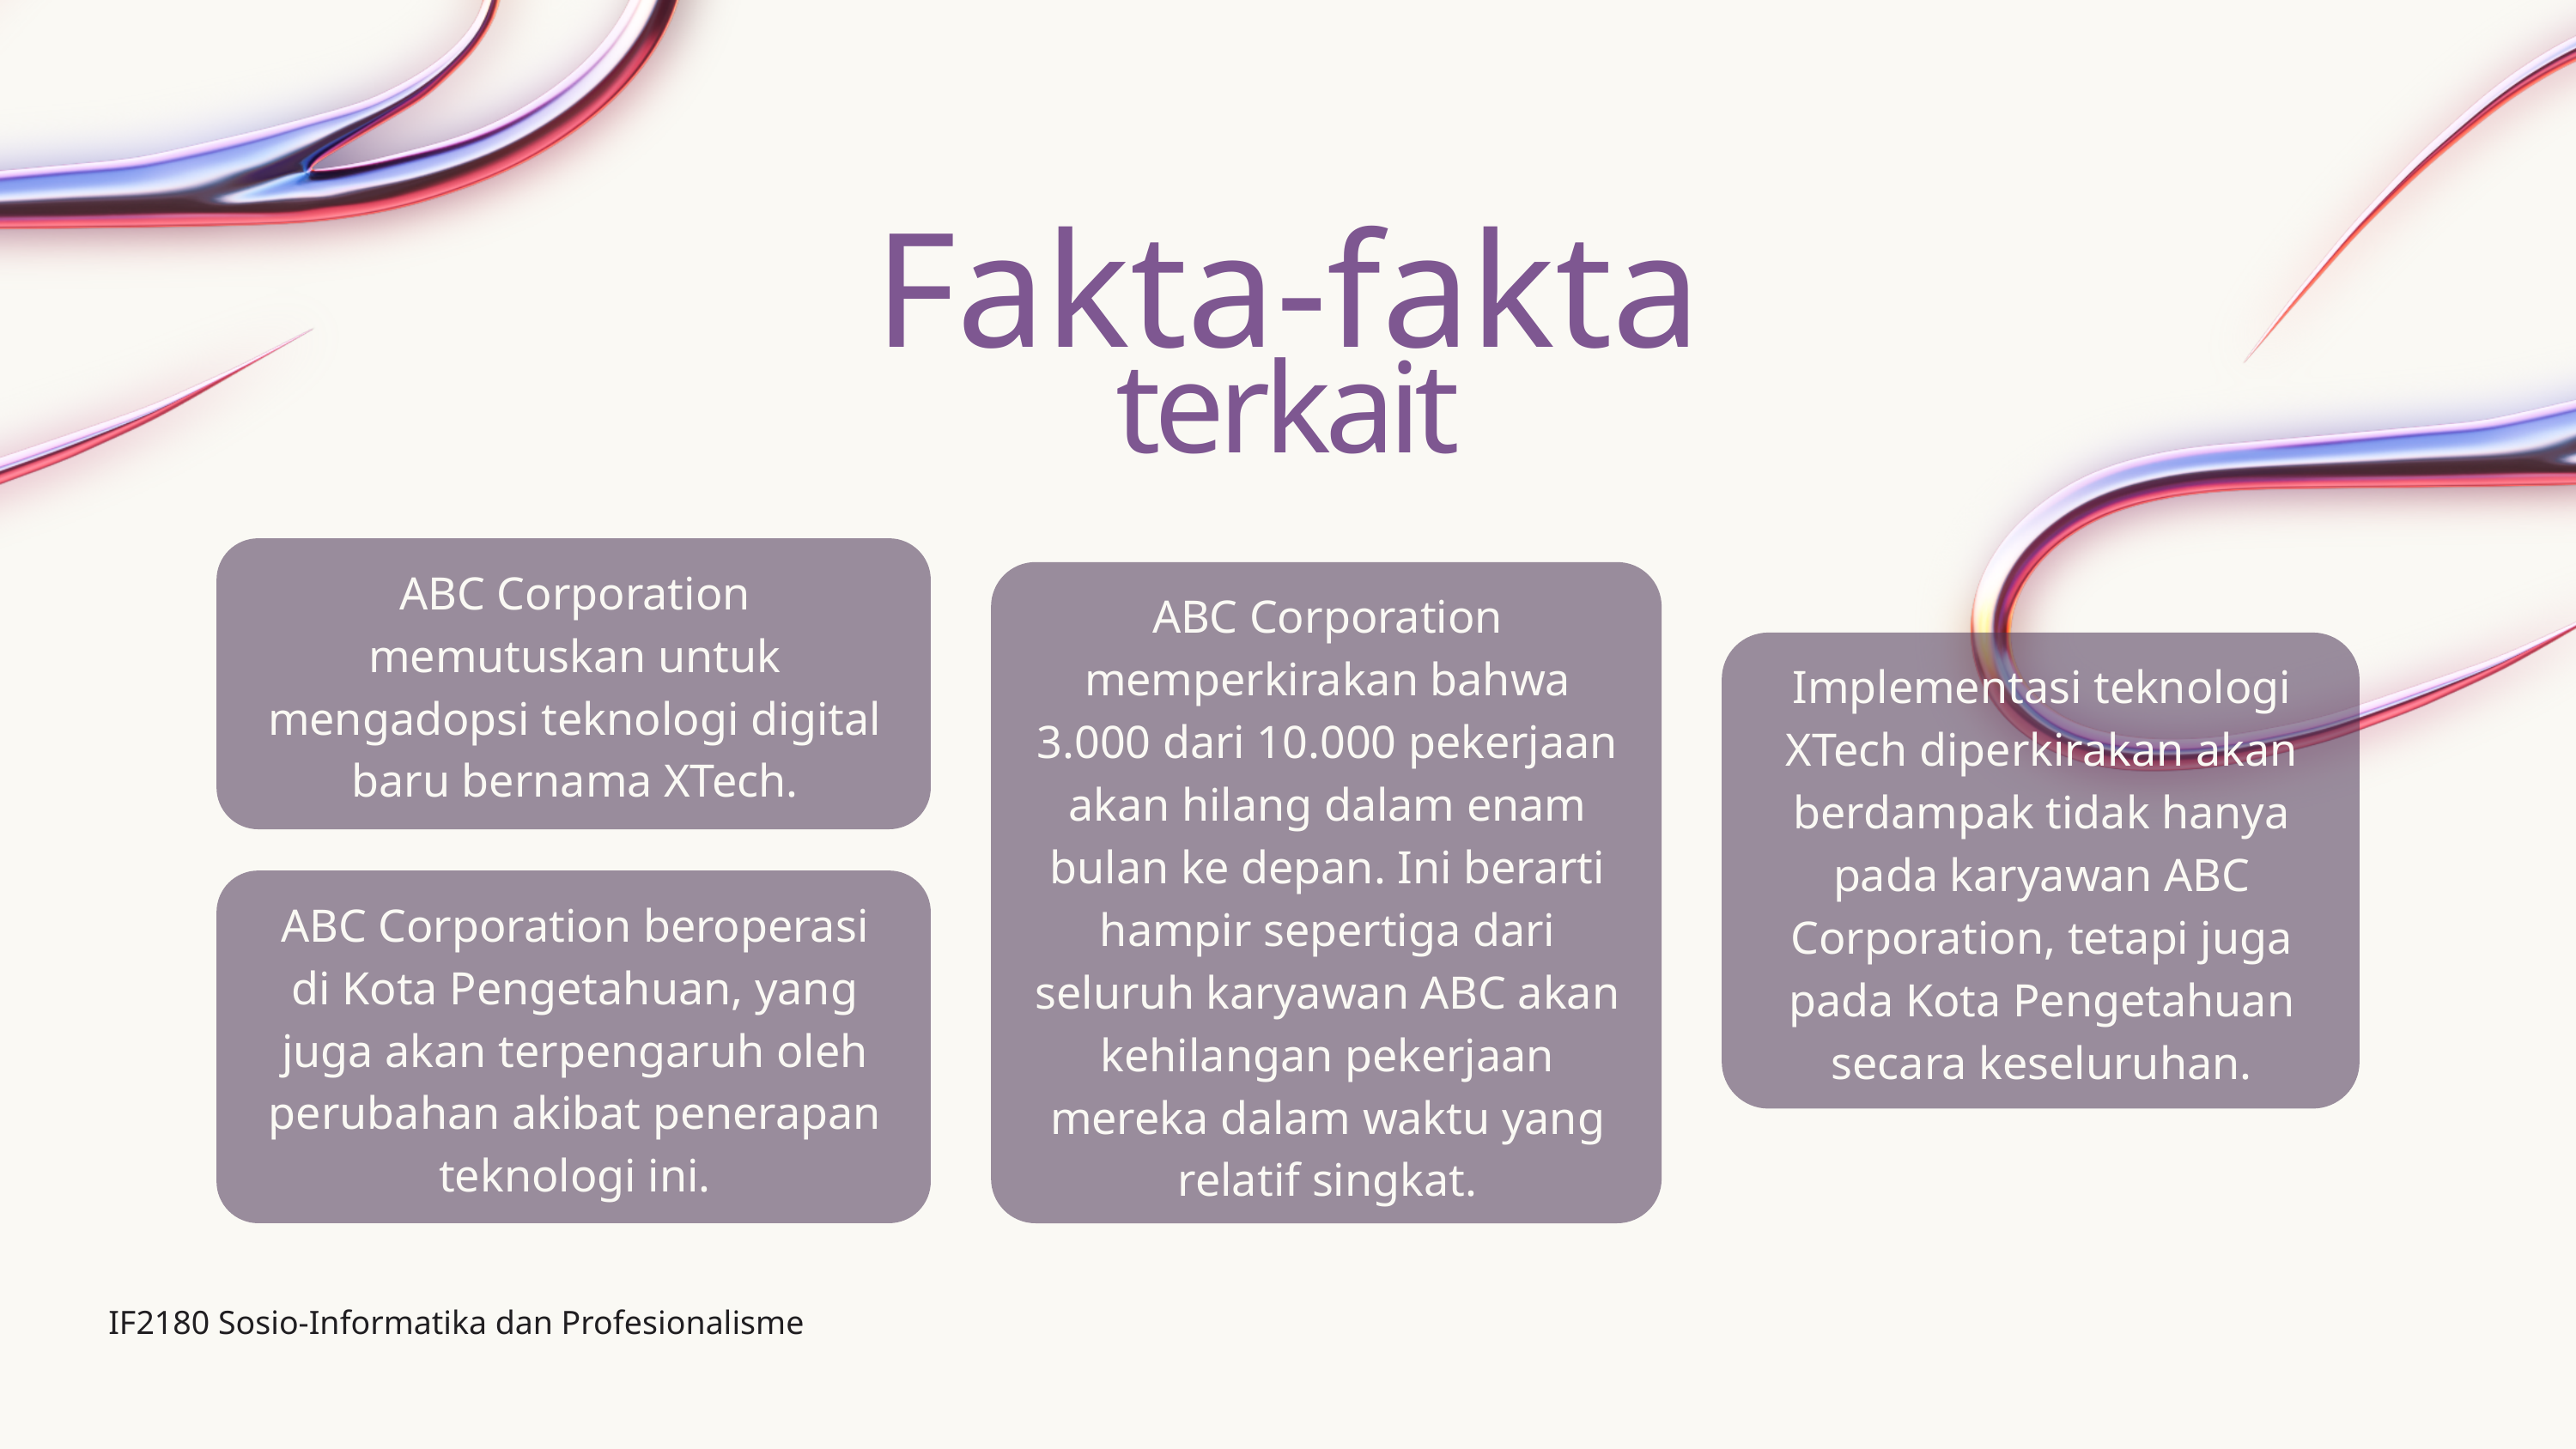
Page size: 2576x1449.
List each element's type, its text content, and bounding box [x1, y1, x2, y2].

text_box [990, 561, 1662, 1224]
text_box IF2180 Sosio-Informatika dan Profesionalisme [108, 1295, 1133, 1341]
text_box Fakta-fakta [716, 233, 1860, 379]
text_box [1721, 632, 2360, 1109]
text_box [0, 0, 751, 586]
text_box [216, 537, 932, 830]
text_box terkait [1078, 379, 1498, 478]
text_box [1914, 0, 2576, 830]
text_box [216, 870, 932, 1224]
